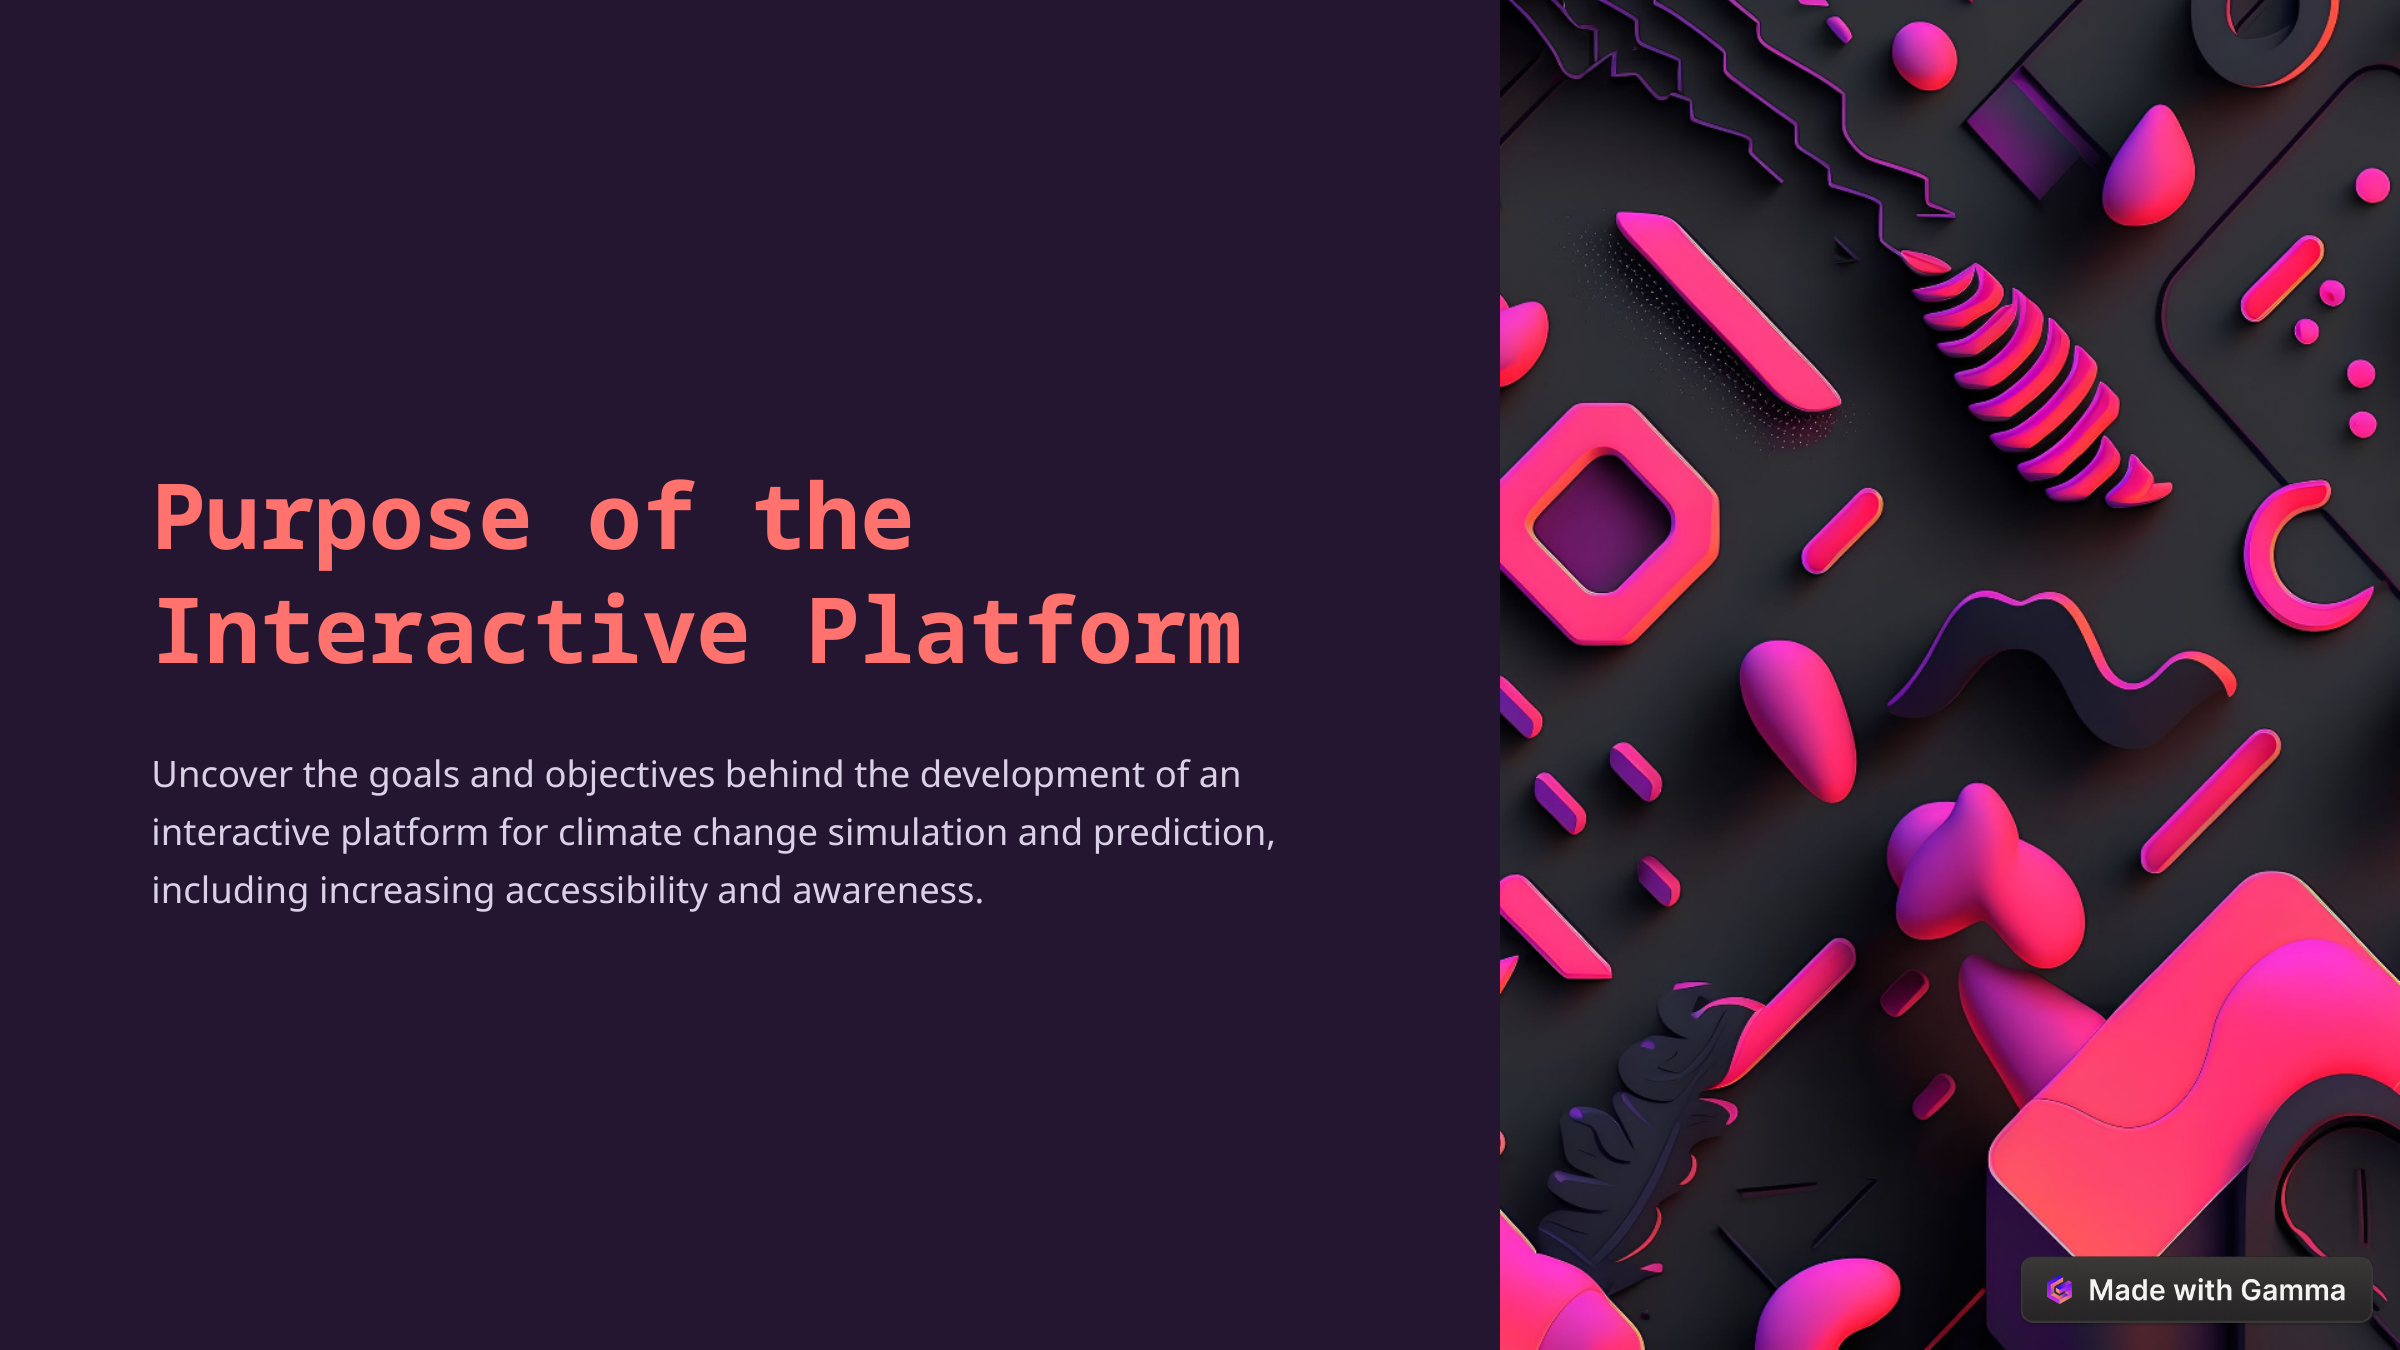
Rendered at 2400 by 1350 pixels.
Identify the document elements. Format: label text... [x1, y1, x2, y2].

text_box [0, 0, 1499, 1350]
text_box Purpose of the Interactive Platform [136, 446, 1364, 674]
picture [1499, 0, 2400, 1350]
text_box Uncover the goals and objectives behind the development of an interactive platform for climate change simulation and prediction, including increasing accessibility and awareness. [136, 728, 1364, 904]
